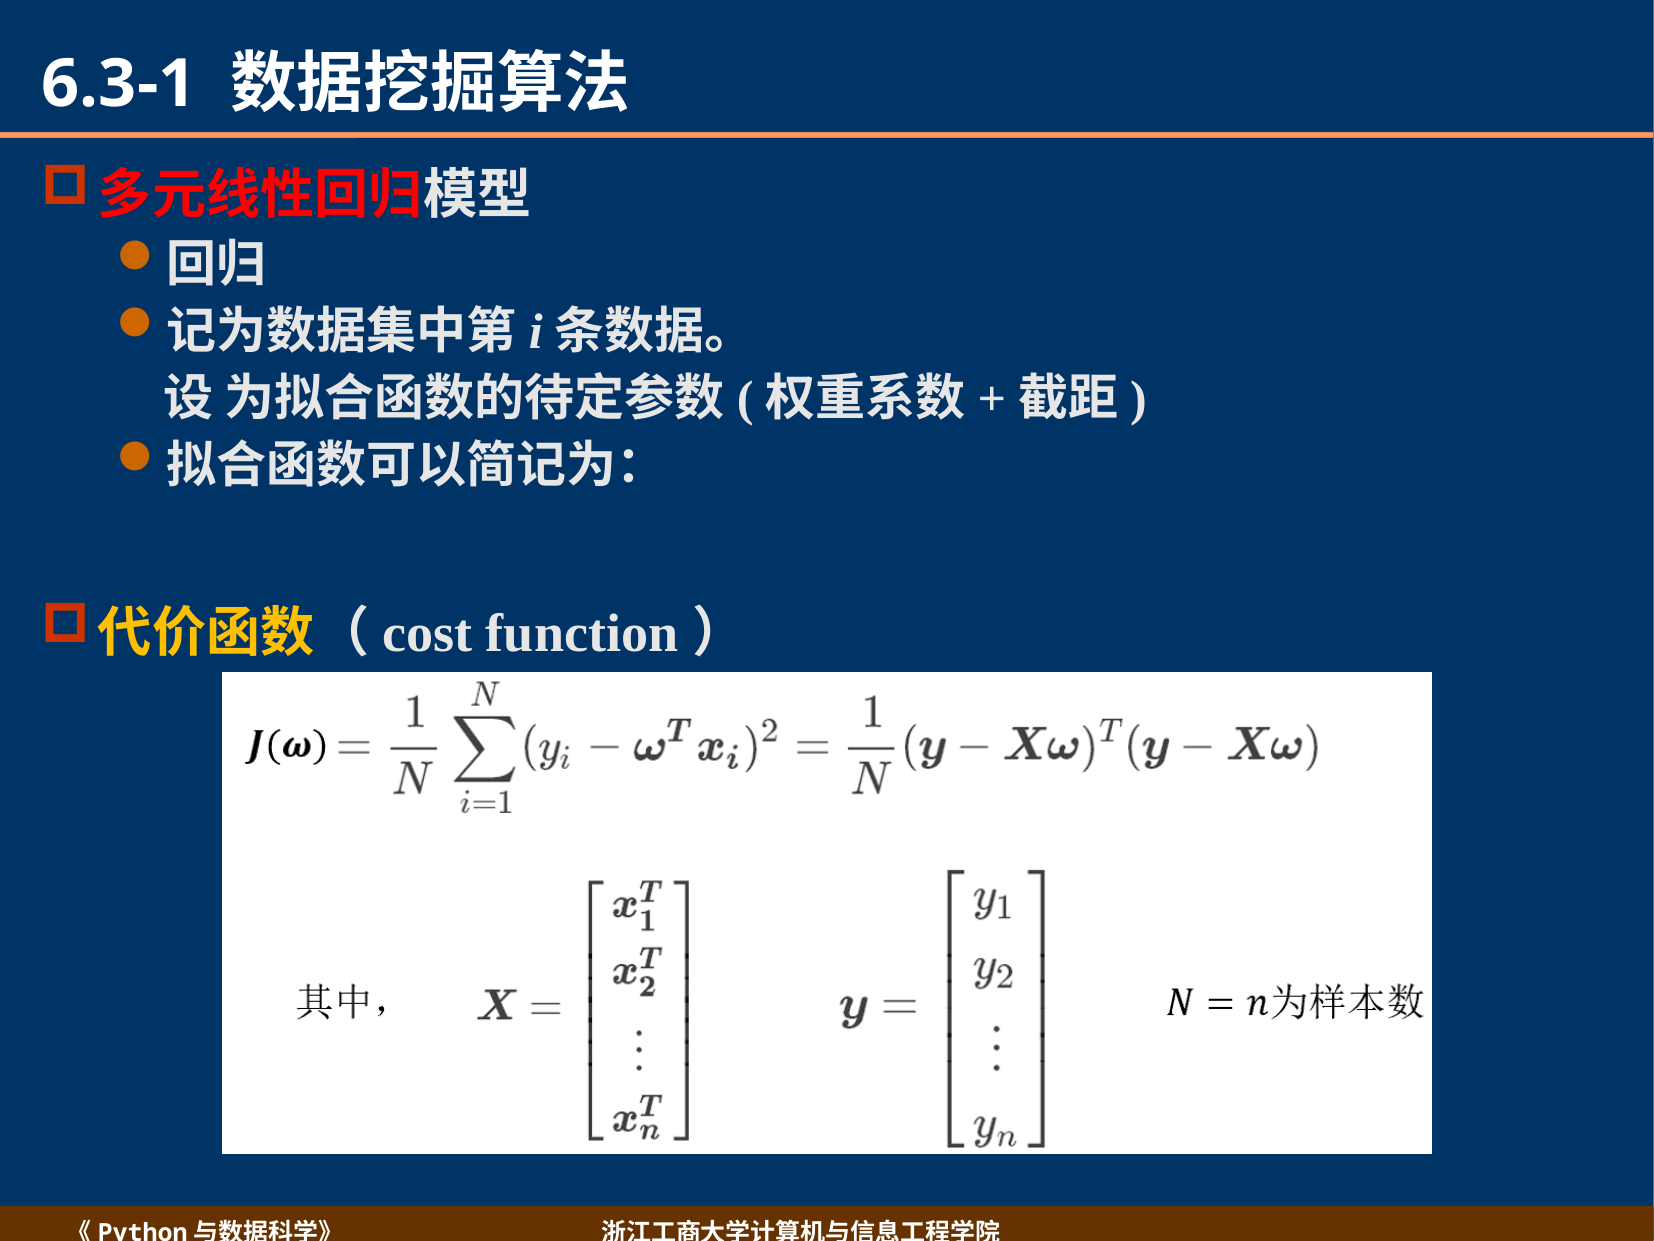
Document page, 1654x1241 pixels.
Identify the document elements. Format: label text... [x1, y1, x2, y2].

picture [222, 672, 1432, 1154]
title 6.3-1 数据挖掘算法 [41, 22, 1601, 128]
